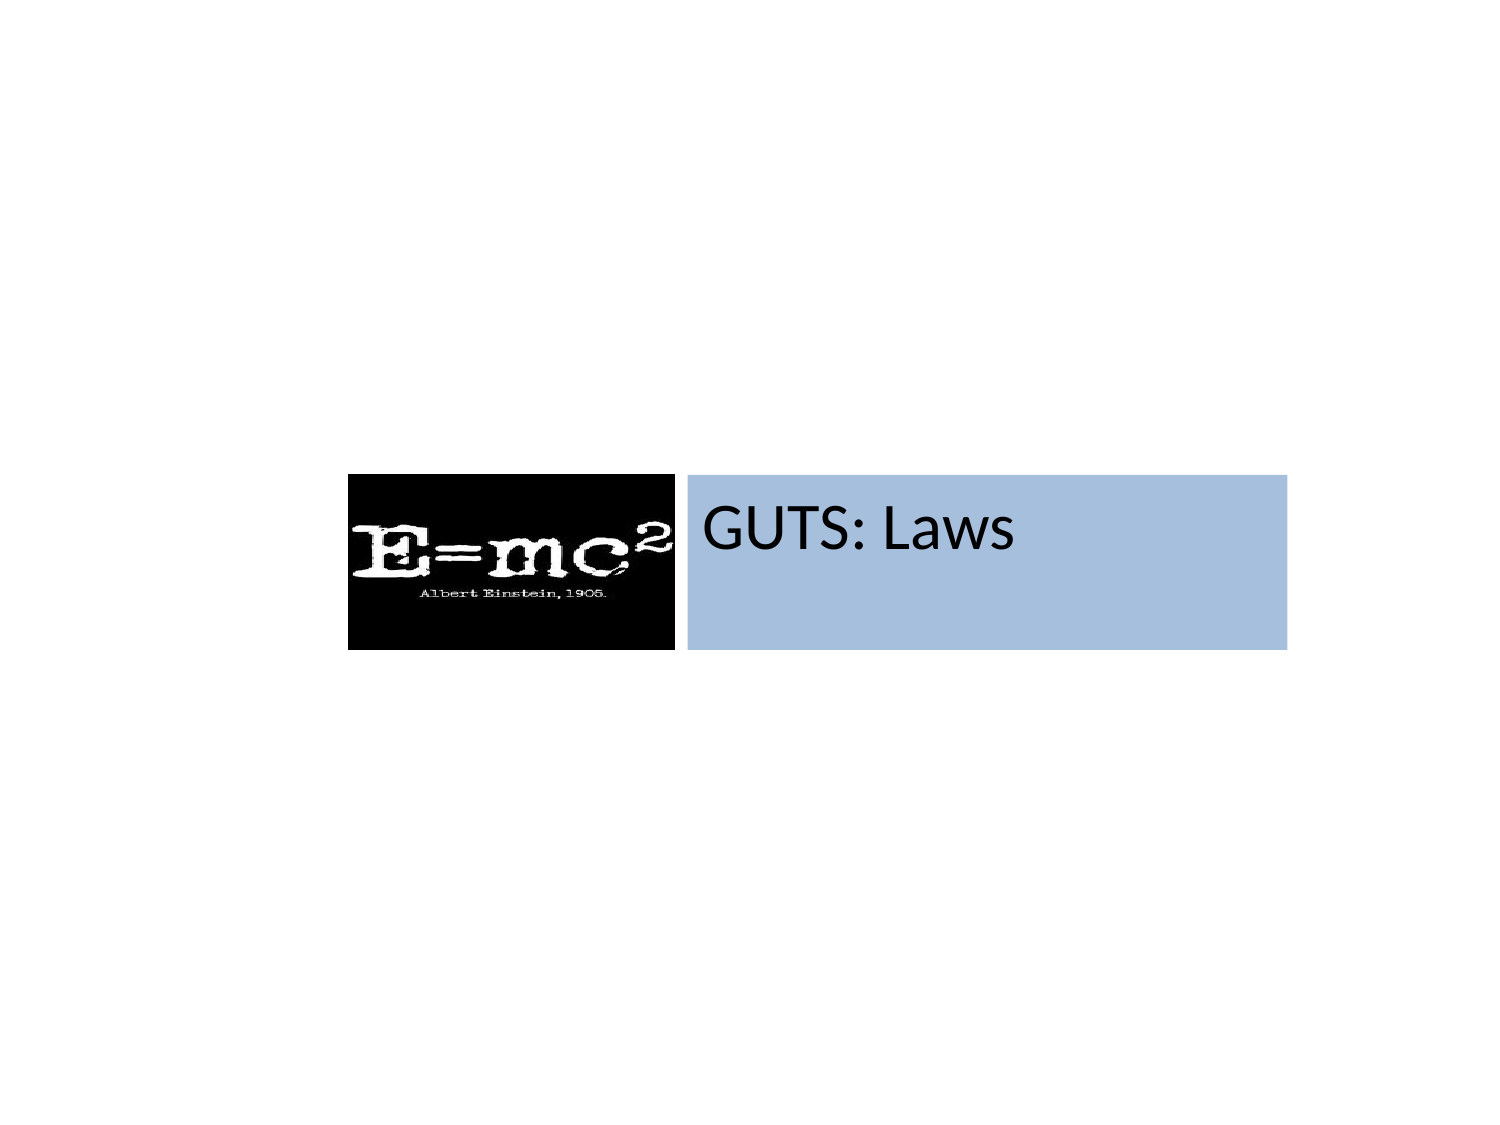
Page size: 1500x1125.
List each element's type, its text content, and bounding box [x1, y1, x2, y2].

picture [348, 474, 676, 651]
list GUTS: Laws [687, 474, 1288, 650]
